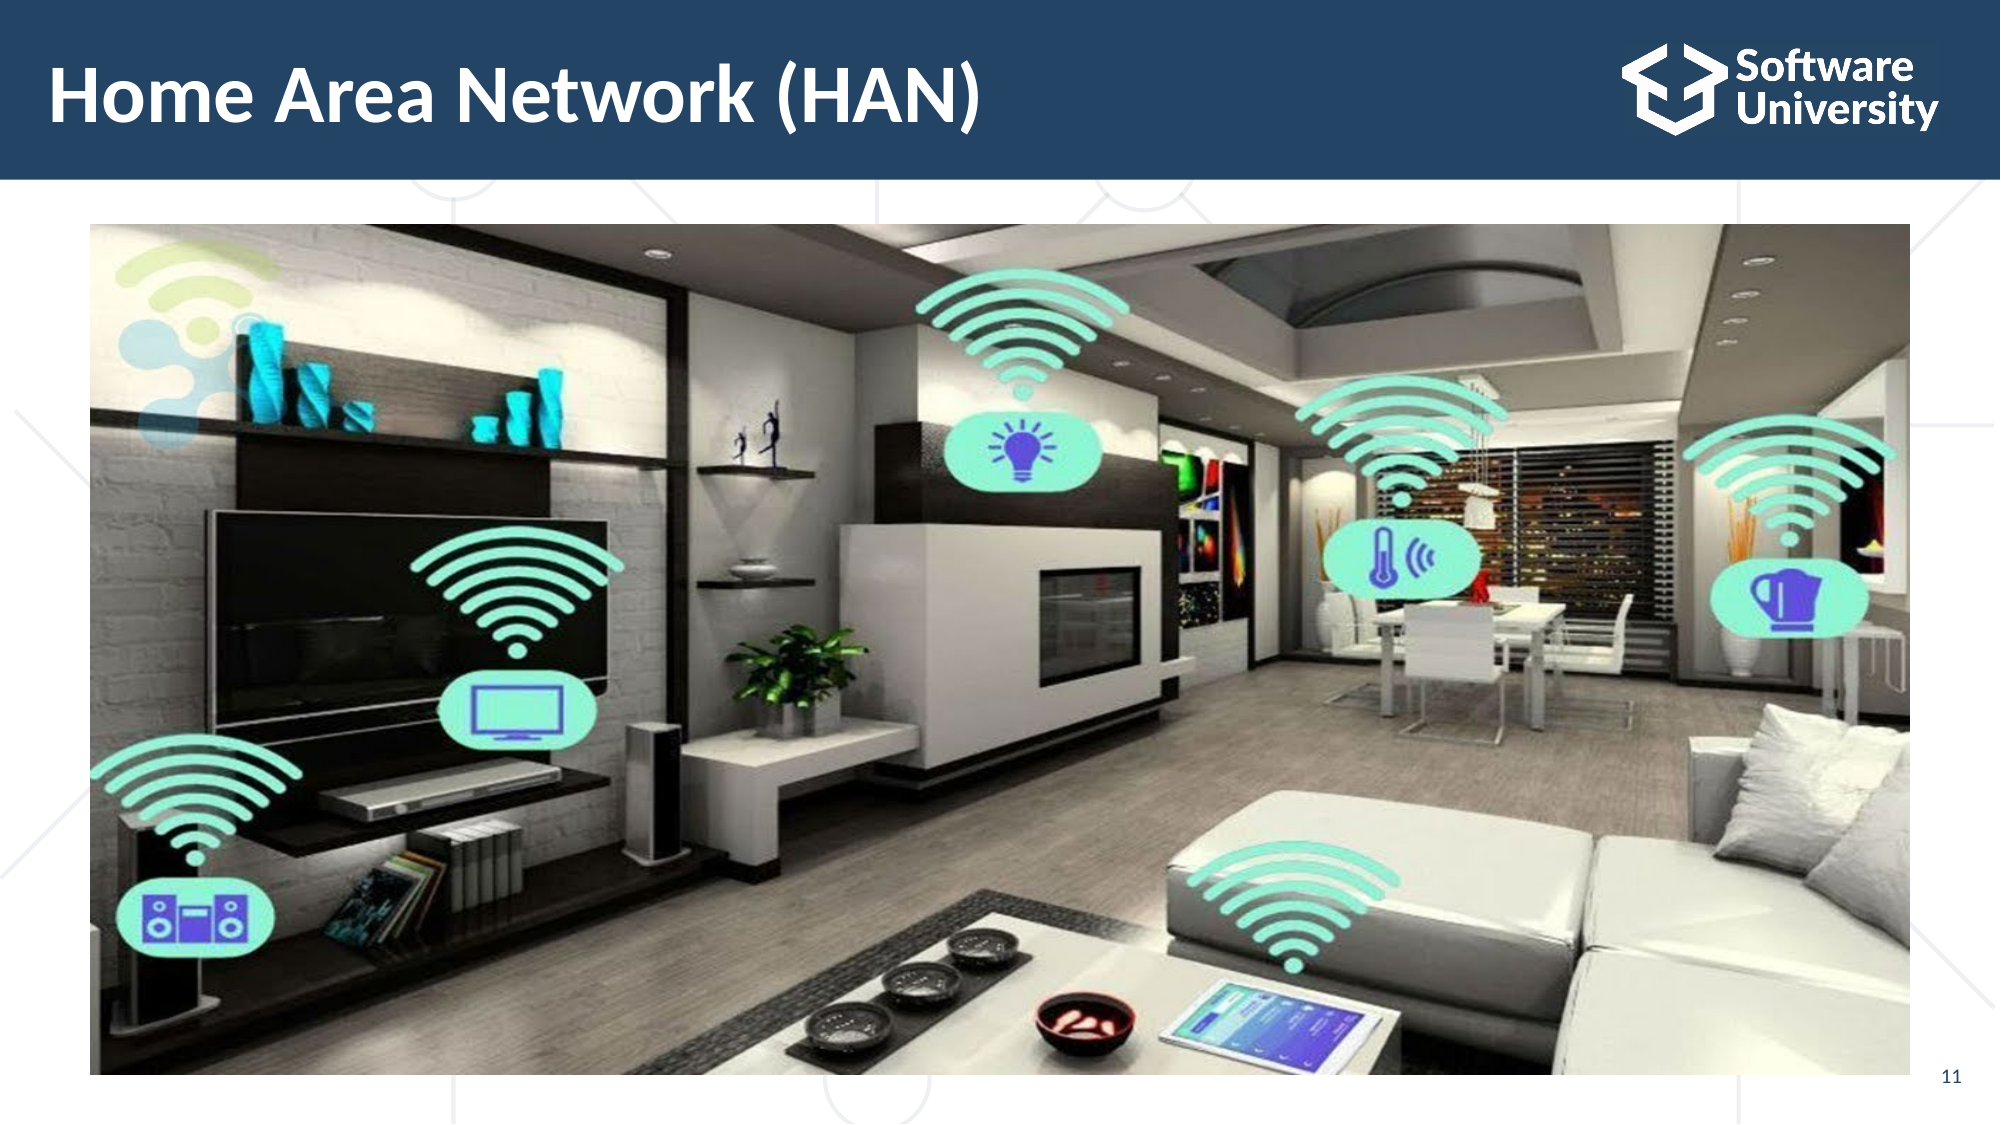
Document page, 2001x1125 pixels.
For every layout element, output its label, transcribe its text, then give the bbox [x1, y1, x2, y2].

picture [1622, 43, 1939, 136]
picture [89, 224, 1911, 1075]
slide_number 11 [1897, 1049, 1968, 1101]
title Home Area Network (HAN) [31, 16, 1591, 162]
